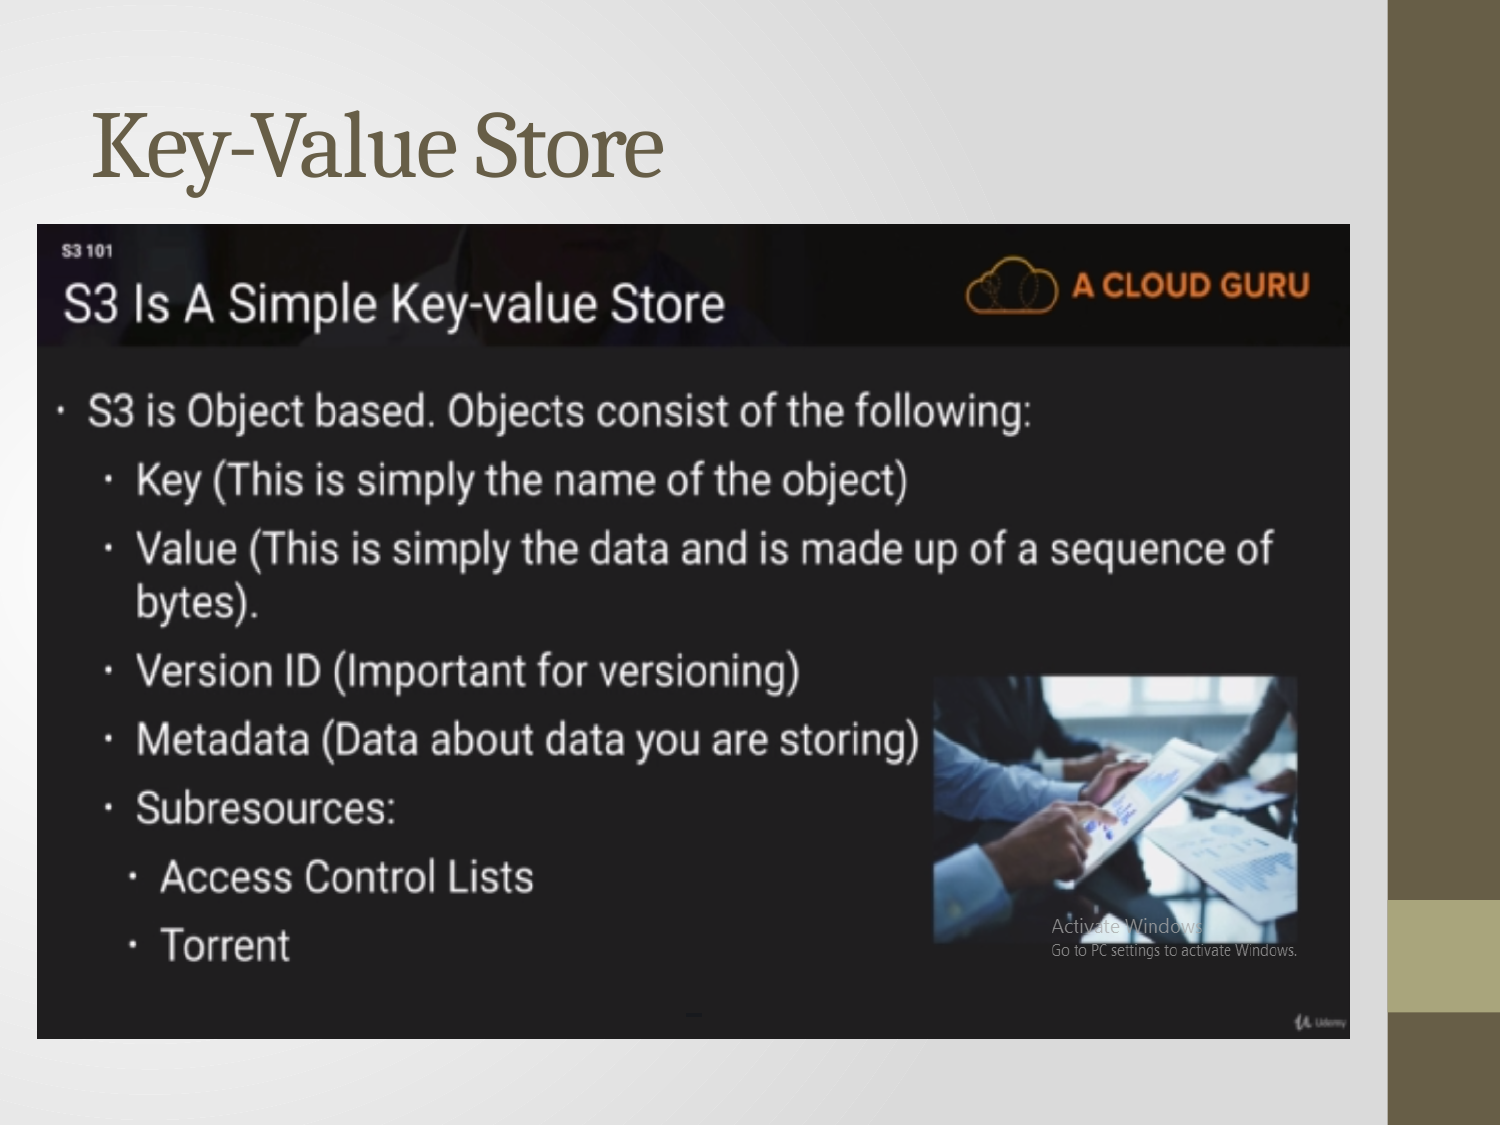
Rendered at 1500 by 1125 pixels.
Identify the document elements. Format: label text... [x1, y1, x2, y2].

picture [36, 224, 1351, 1039]
title Key-Value Store [75, 45, 1325, 217]
